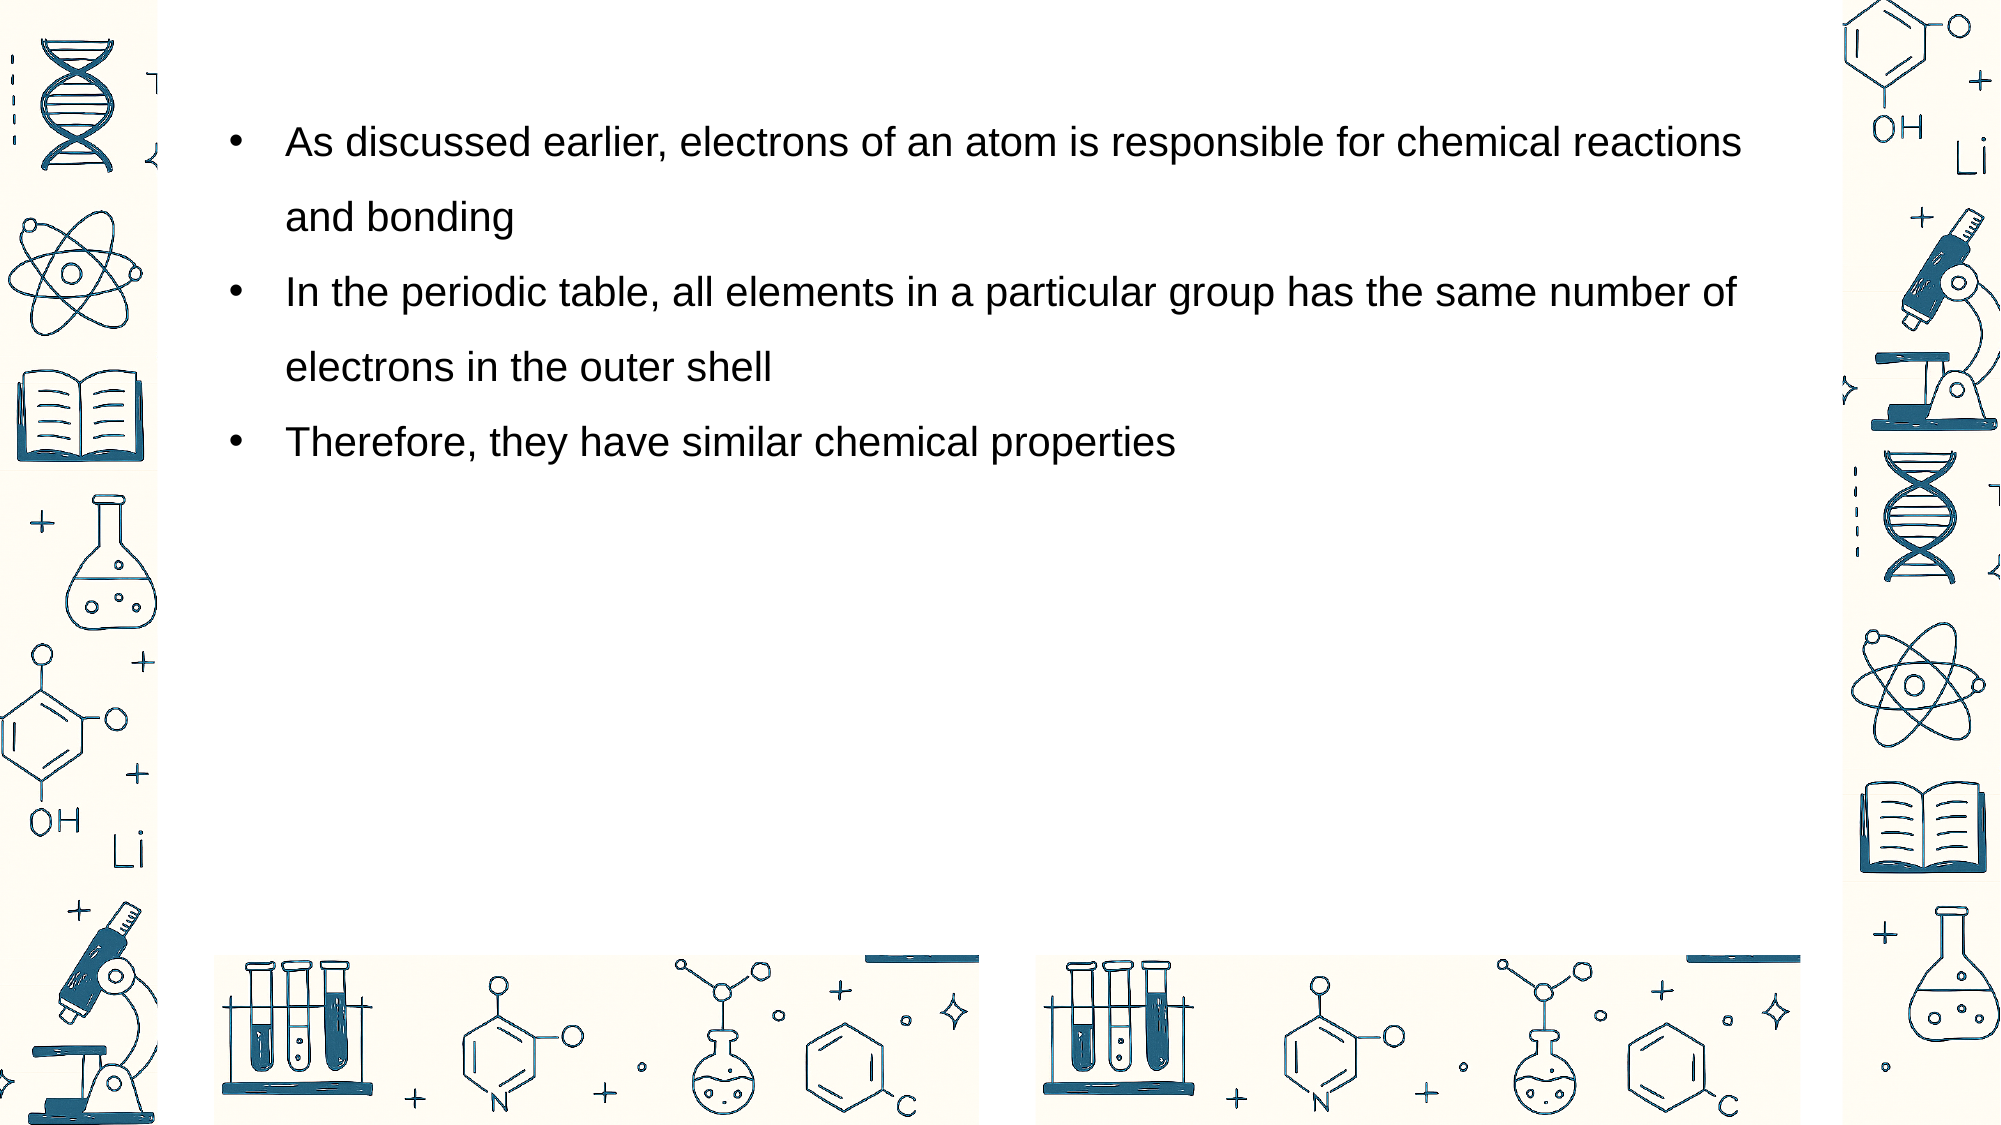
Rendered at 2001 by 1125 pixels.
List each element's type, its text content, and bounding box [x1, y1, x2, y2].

picture [213, 954, 980, 1125]
picture [0, 634, 158, 1125]
picture [1035, 954, 1801, 1125]
picture [1842, 0, 2000, 1125]
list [0, 0, 158, 634]
text_box As discussed earlier, electrons of an atom is responsible for chemical reactions and bonding In the periodic table, all elements in a particular group has the same number of electrons in the outer shell Therefore, they have similar chemical properties [214, 82, 1768, 473]
